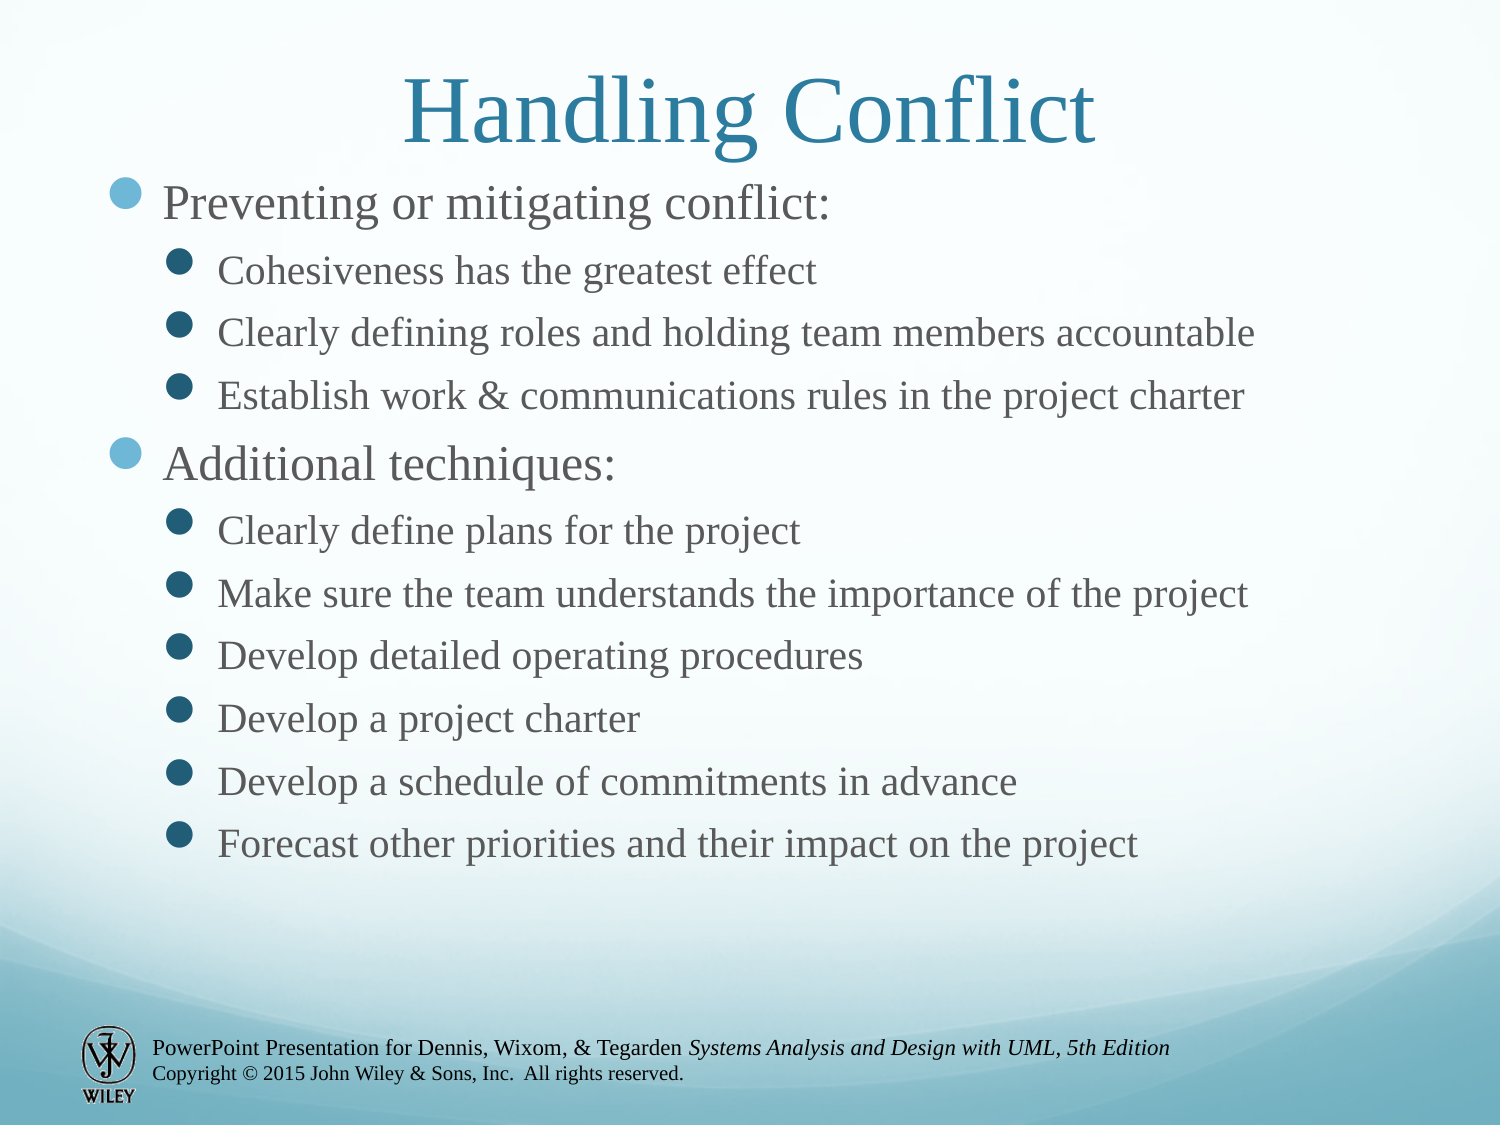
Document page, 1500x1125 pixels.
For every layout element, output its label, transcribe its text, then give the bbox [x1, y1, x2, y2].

picture [78, 1024, 138, 1105]
title Handling Conflict [89, 1, 1410, 162]
list Preventing or mitigating conflict: Cohesiveness has the greatest effect Clearly defining roles and holding team members accountable Establish work & communications rules in the project charter Additional techniques: Clearly define plans for the project Make sure the team understands the importance of the project Develop detailed operating procedures Develop a project charter Develop a schedule of commitments in advance Forecast other priorities and their impact on the project [89, 162, 1410, 876]
